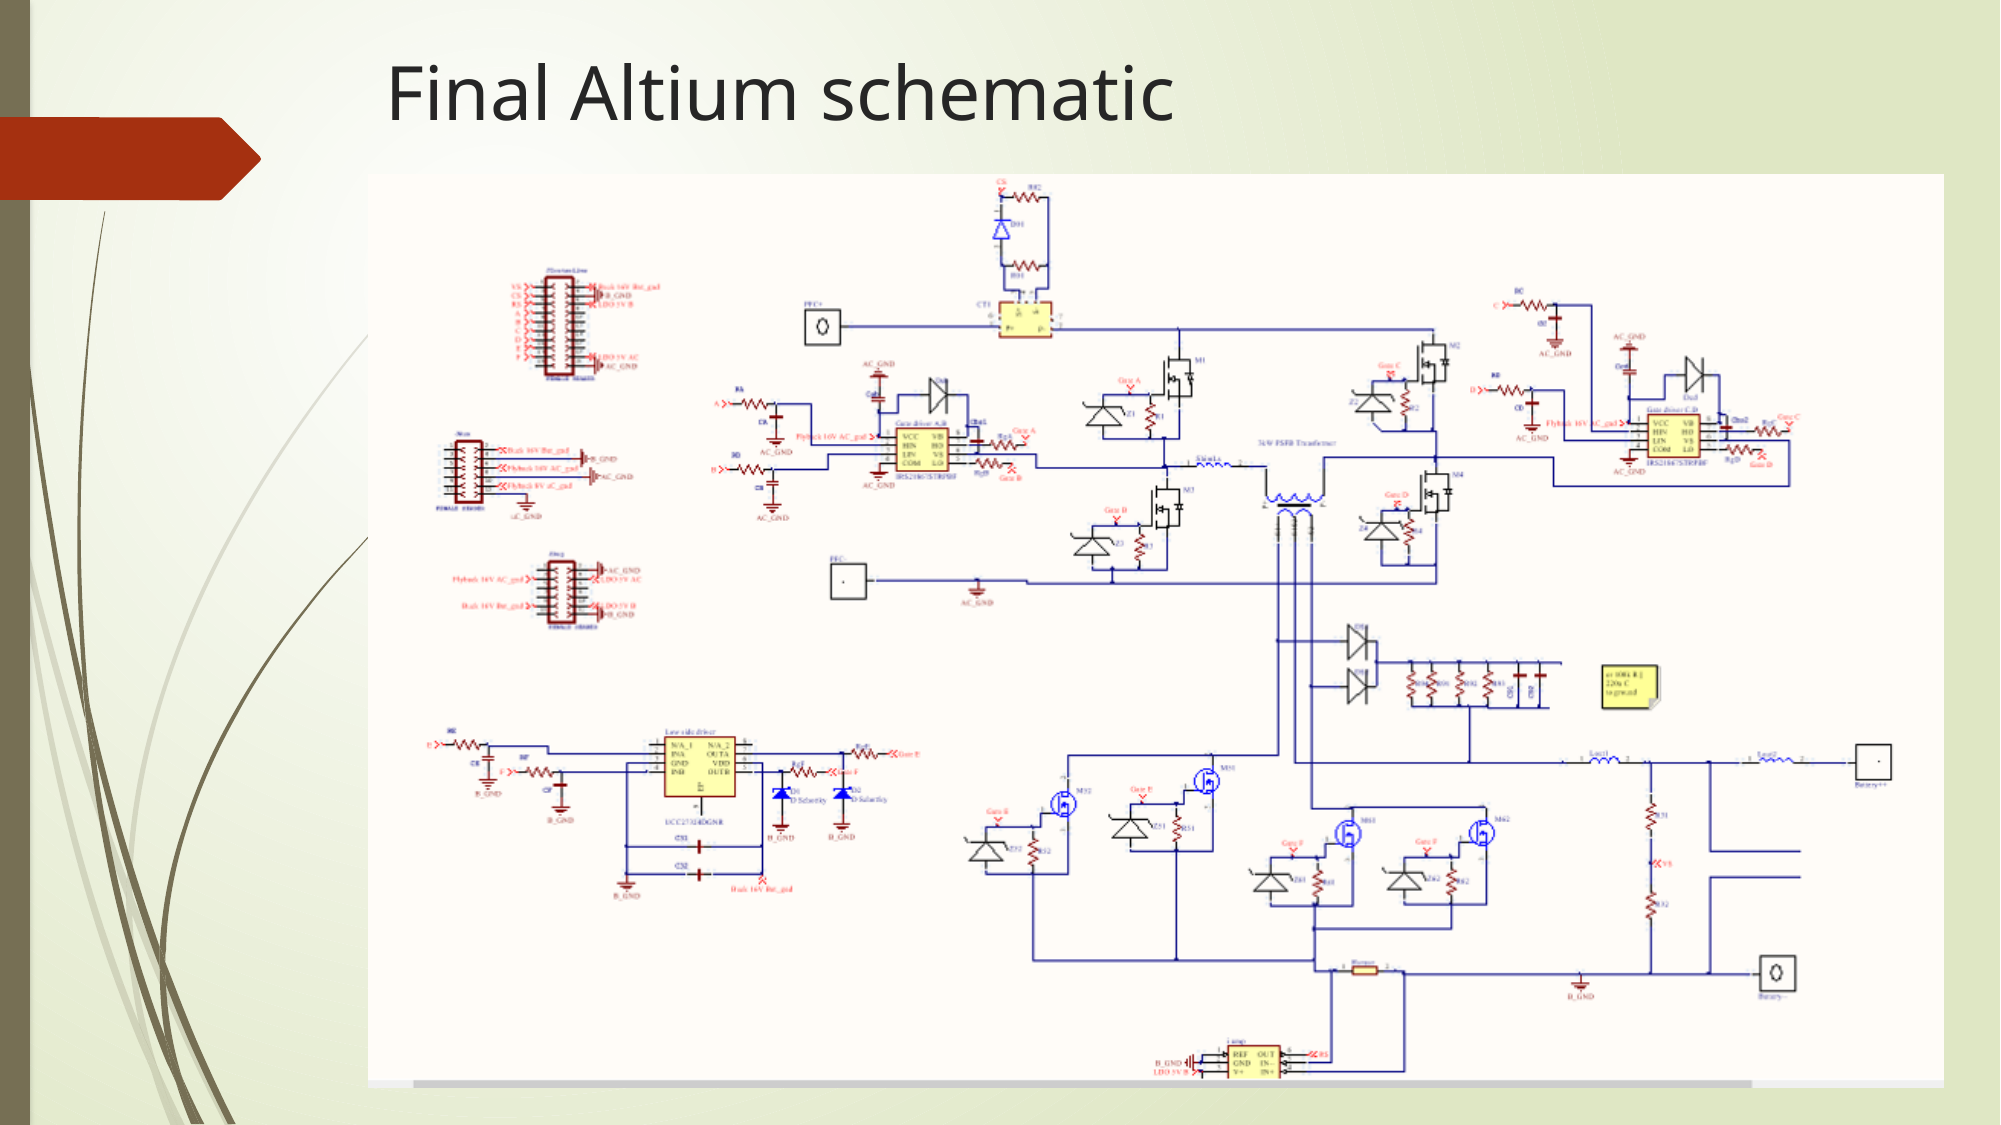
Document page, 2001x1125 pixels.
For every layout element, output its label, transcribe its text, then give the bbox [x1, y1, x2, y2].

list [368, 174, 1944, 1088]
title Final Altium schematic [370, 37, 1833, 174]
